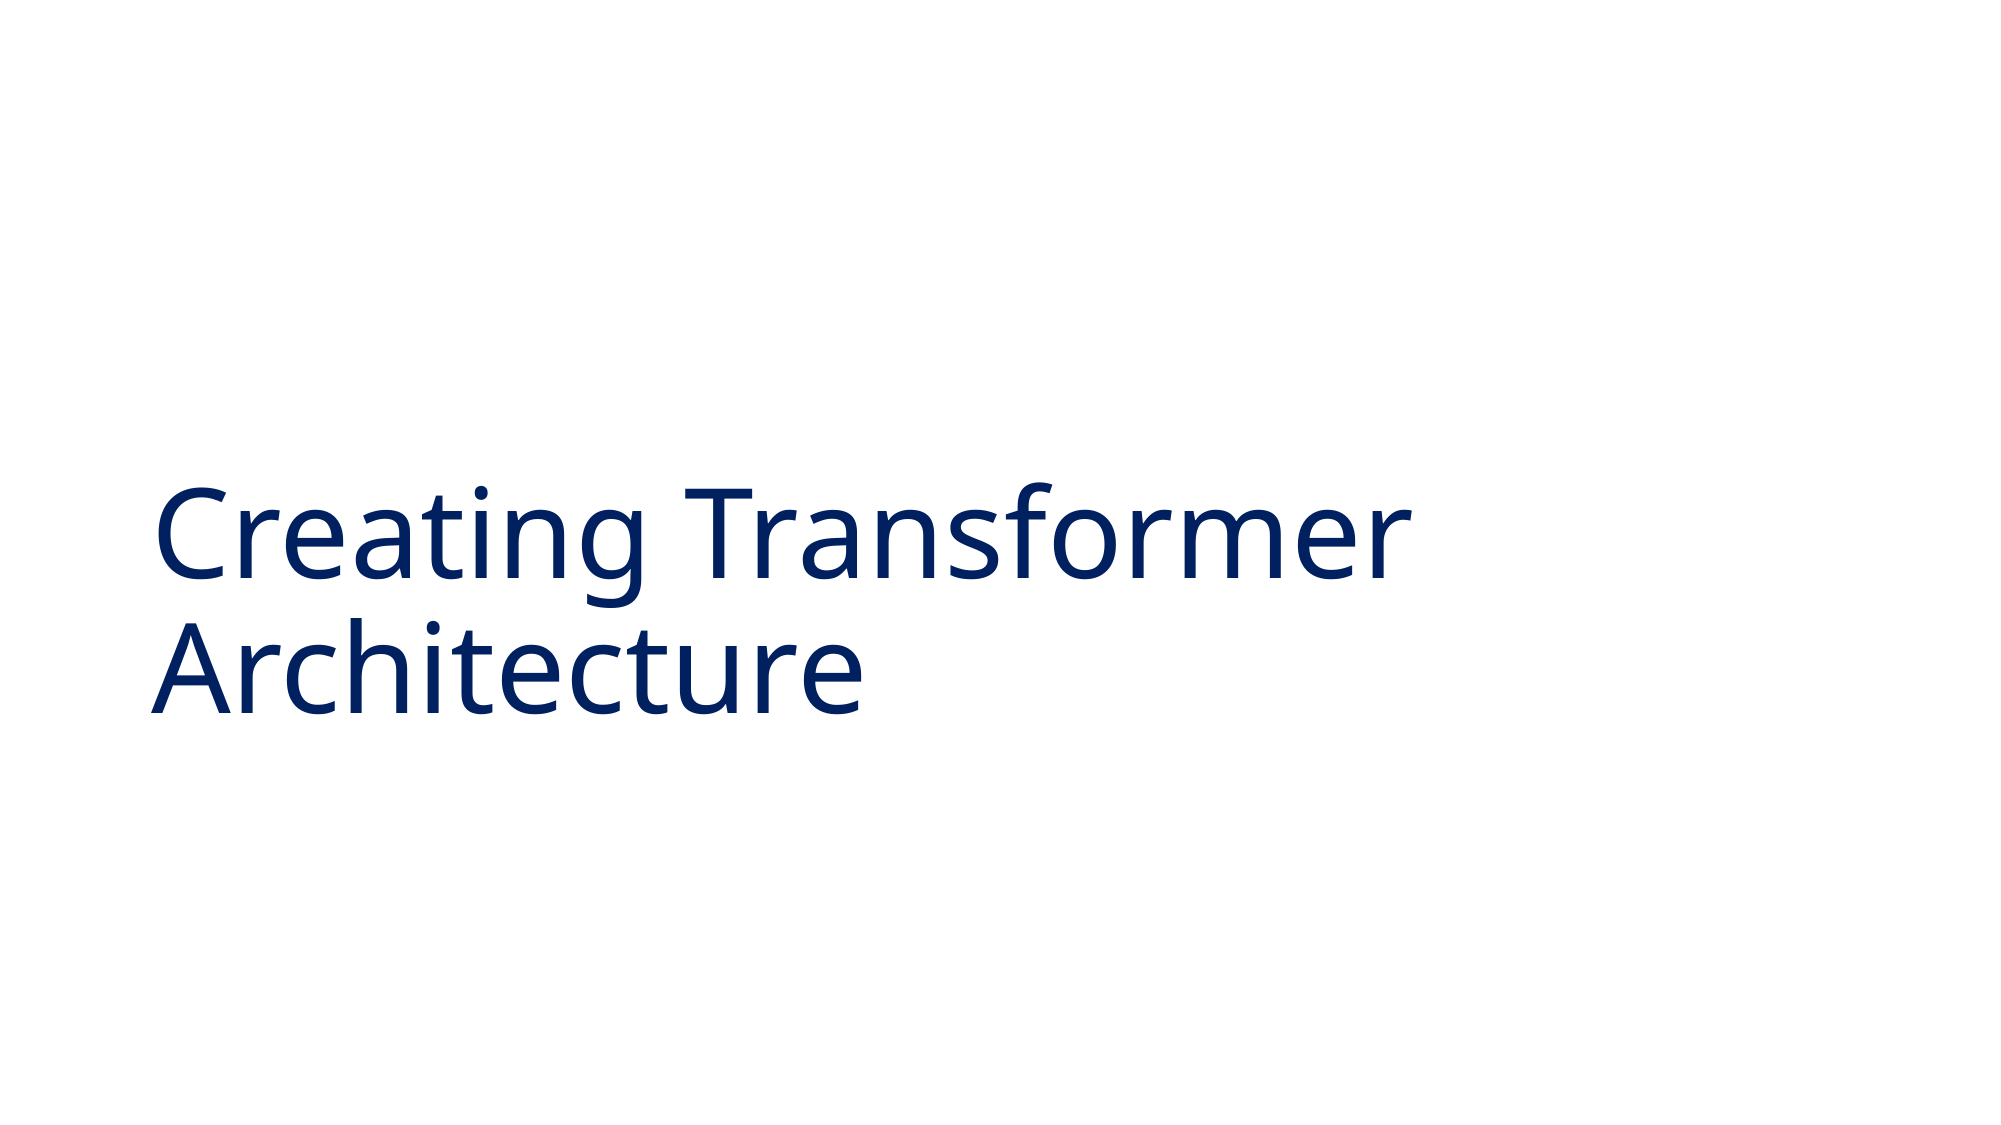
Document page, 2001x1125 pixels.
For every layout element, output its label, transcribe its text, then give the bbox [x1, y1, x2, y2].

title Creating Transformer Architecture [136, 280, 1862, 749]
